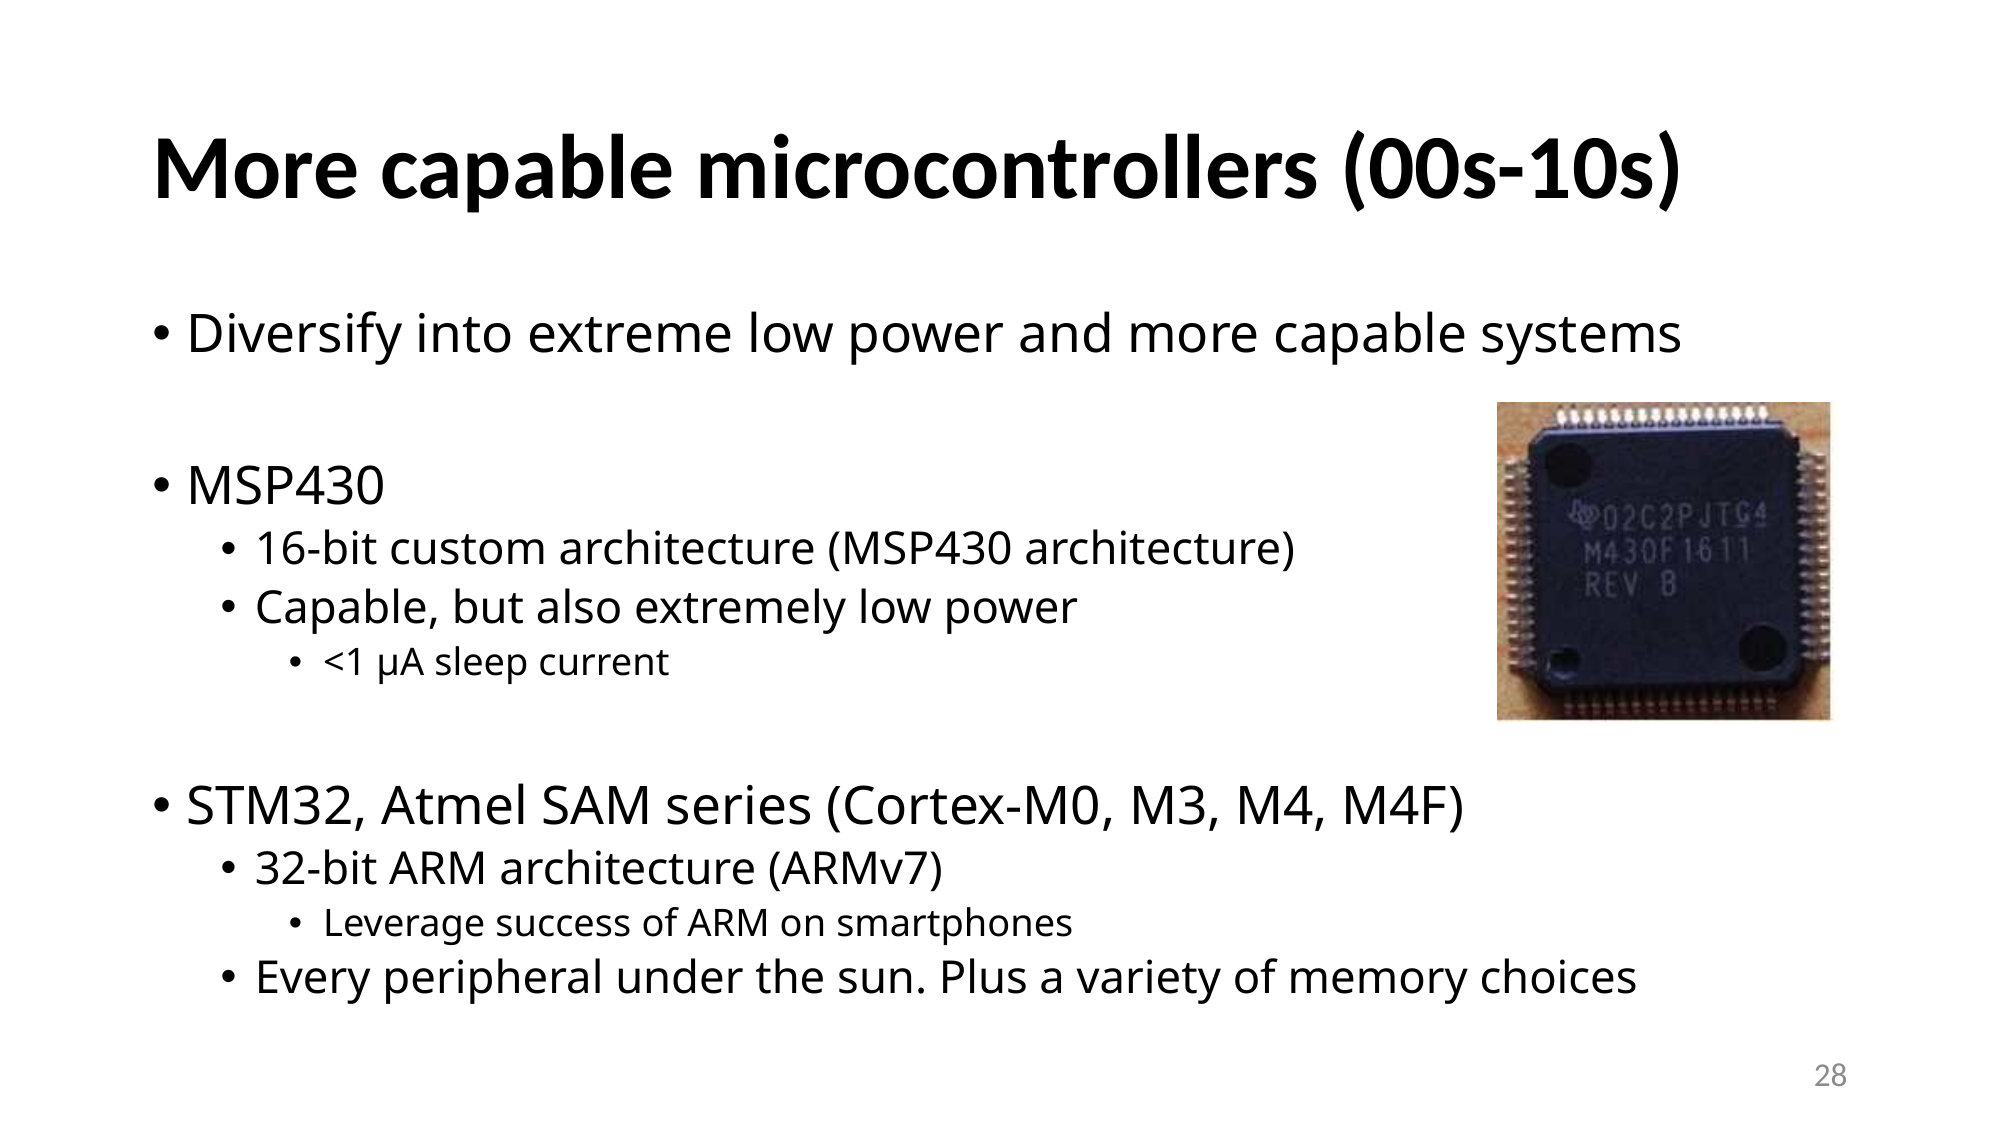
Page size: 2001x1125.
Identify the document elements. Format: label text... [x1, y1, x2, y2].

picture [1497, 402, 1839, 722]
title More capable microcontrollers (00s-10s) [137, 59, 1863, 278]
slide_number 28 [1412, 1042, 1863, 1103]
list Diversify into extreme low power and more capable systems MSP430 16-bit custom architecture (MSP430 architecture) Capable, but also extremely low power <1 μA sleep current STM32, Atmel SAM series (Cortex-M0, M3, M4, M4F) 32-bit ARM architecture (ARMv7) Leverage success of ARM on smartphones Every peripheral under the sun. Plus a variety of memory choices [137, 299, 1863, 1014]
